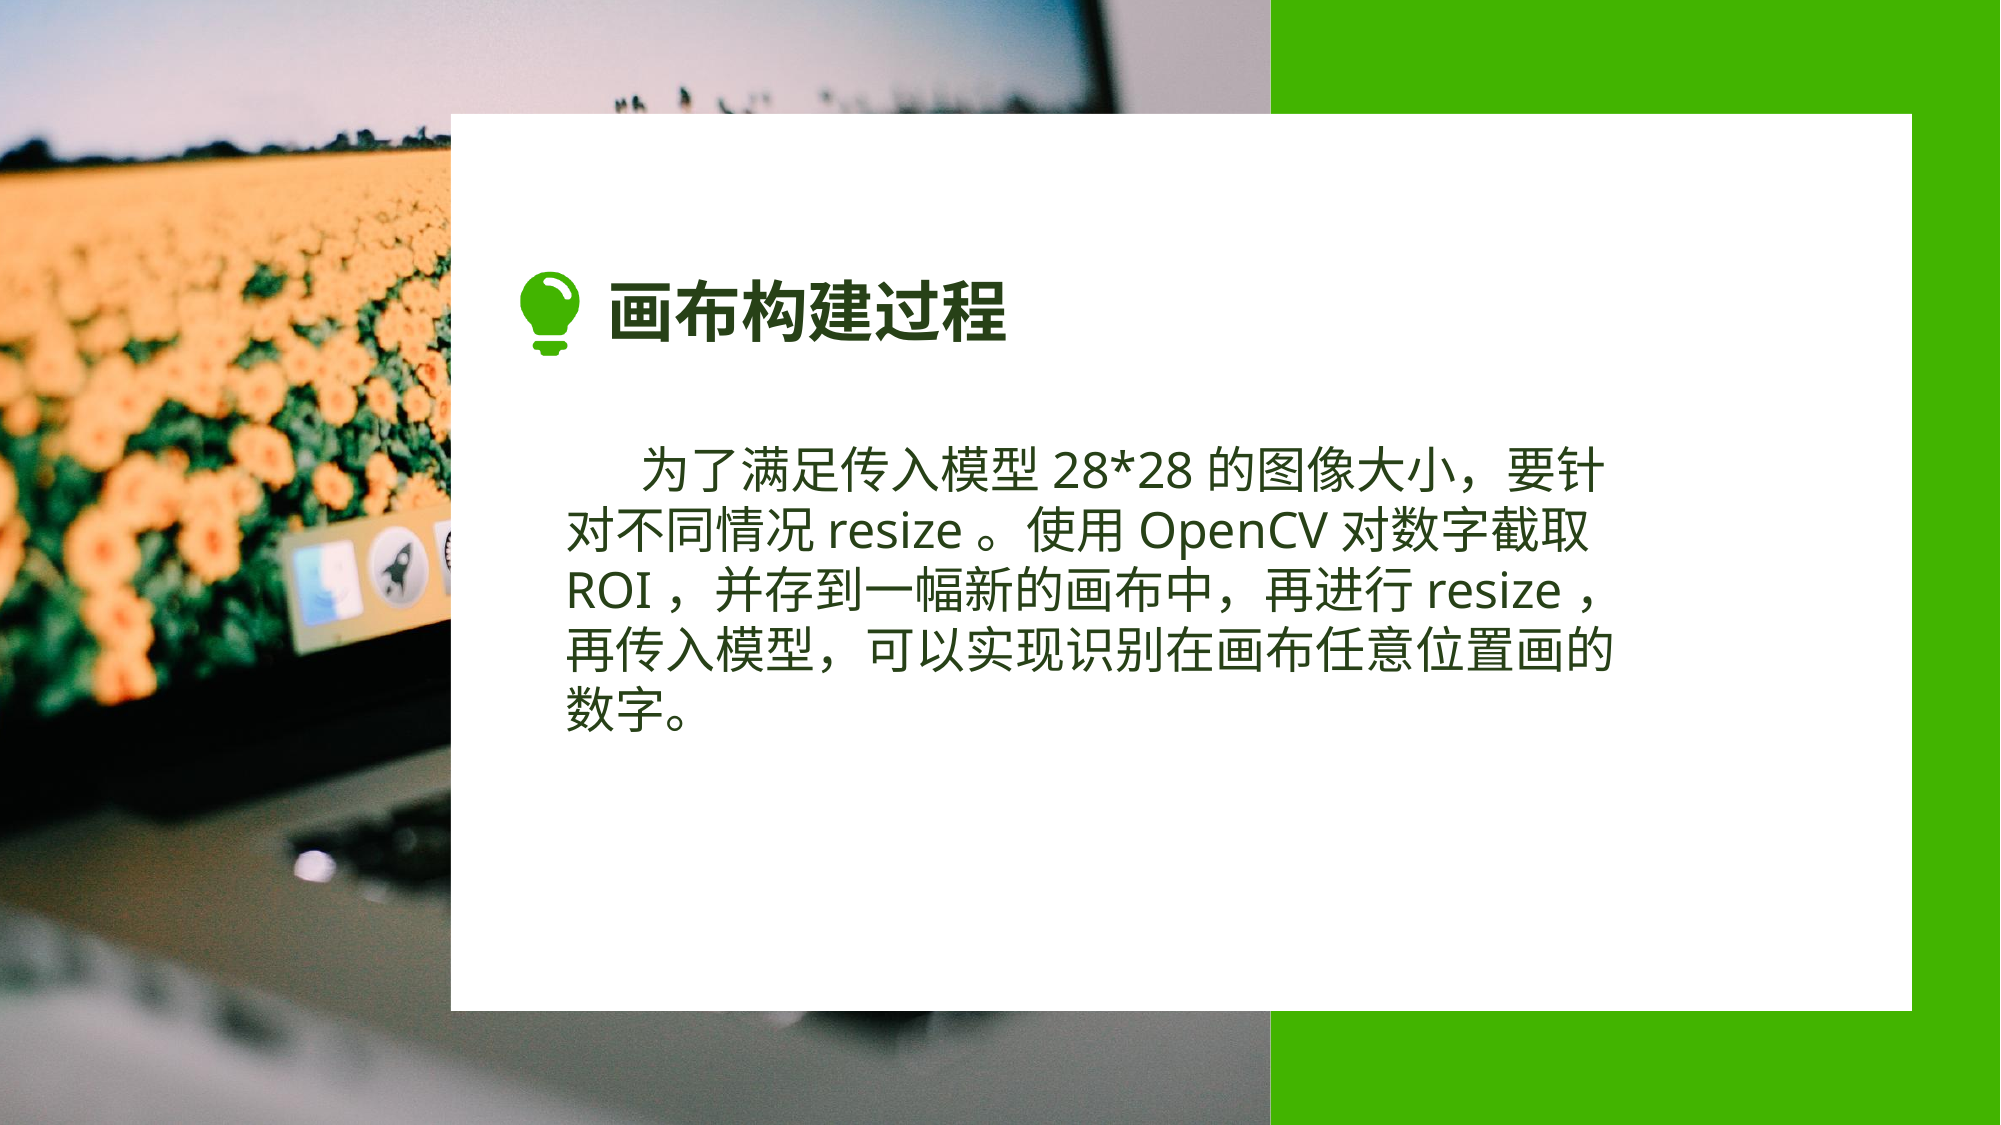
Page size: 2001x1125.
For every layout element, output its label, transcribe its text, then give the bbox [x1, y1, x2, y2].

text_box [450, 113, 1912, 1011]
text_box 为了满足传入模型28*28的图像大小，要针对不同情况resize。使用OpenCV对数字截取ROI，并存到一幅新的画布中，再进行resize，再传入模型，可以实现识别在画布任意位置画的数字。 [550, 431, 1654, 782]
text_box [0, 0, 1271, 1125]
text_box 画布构建过程 [593, 150, 1986, 363]
picture [501, 266, 599, 364]
text_box [1271, 0, 2000, 1125]
